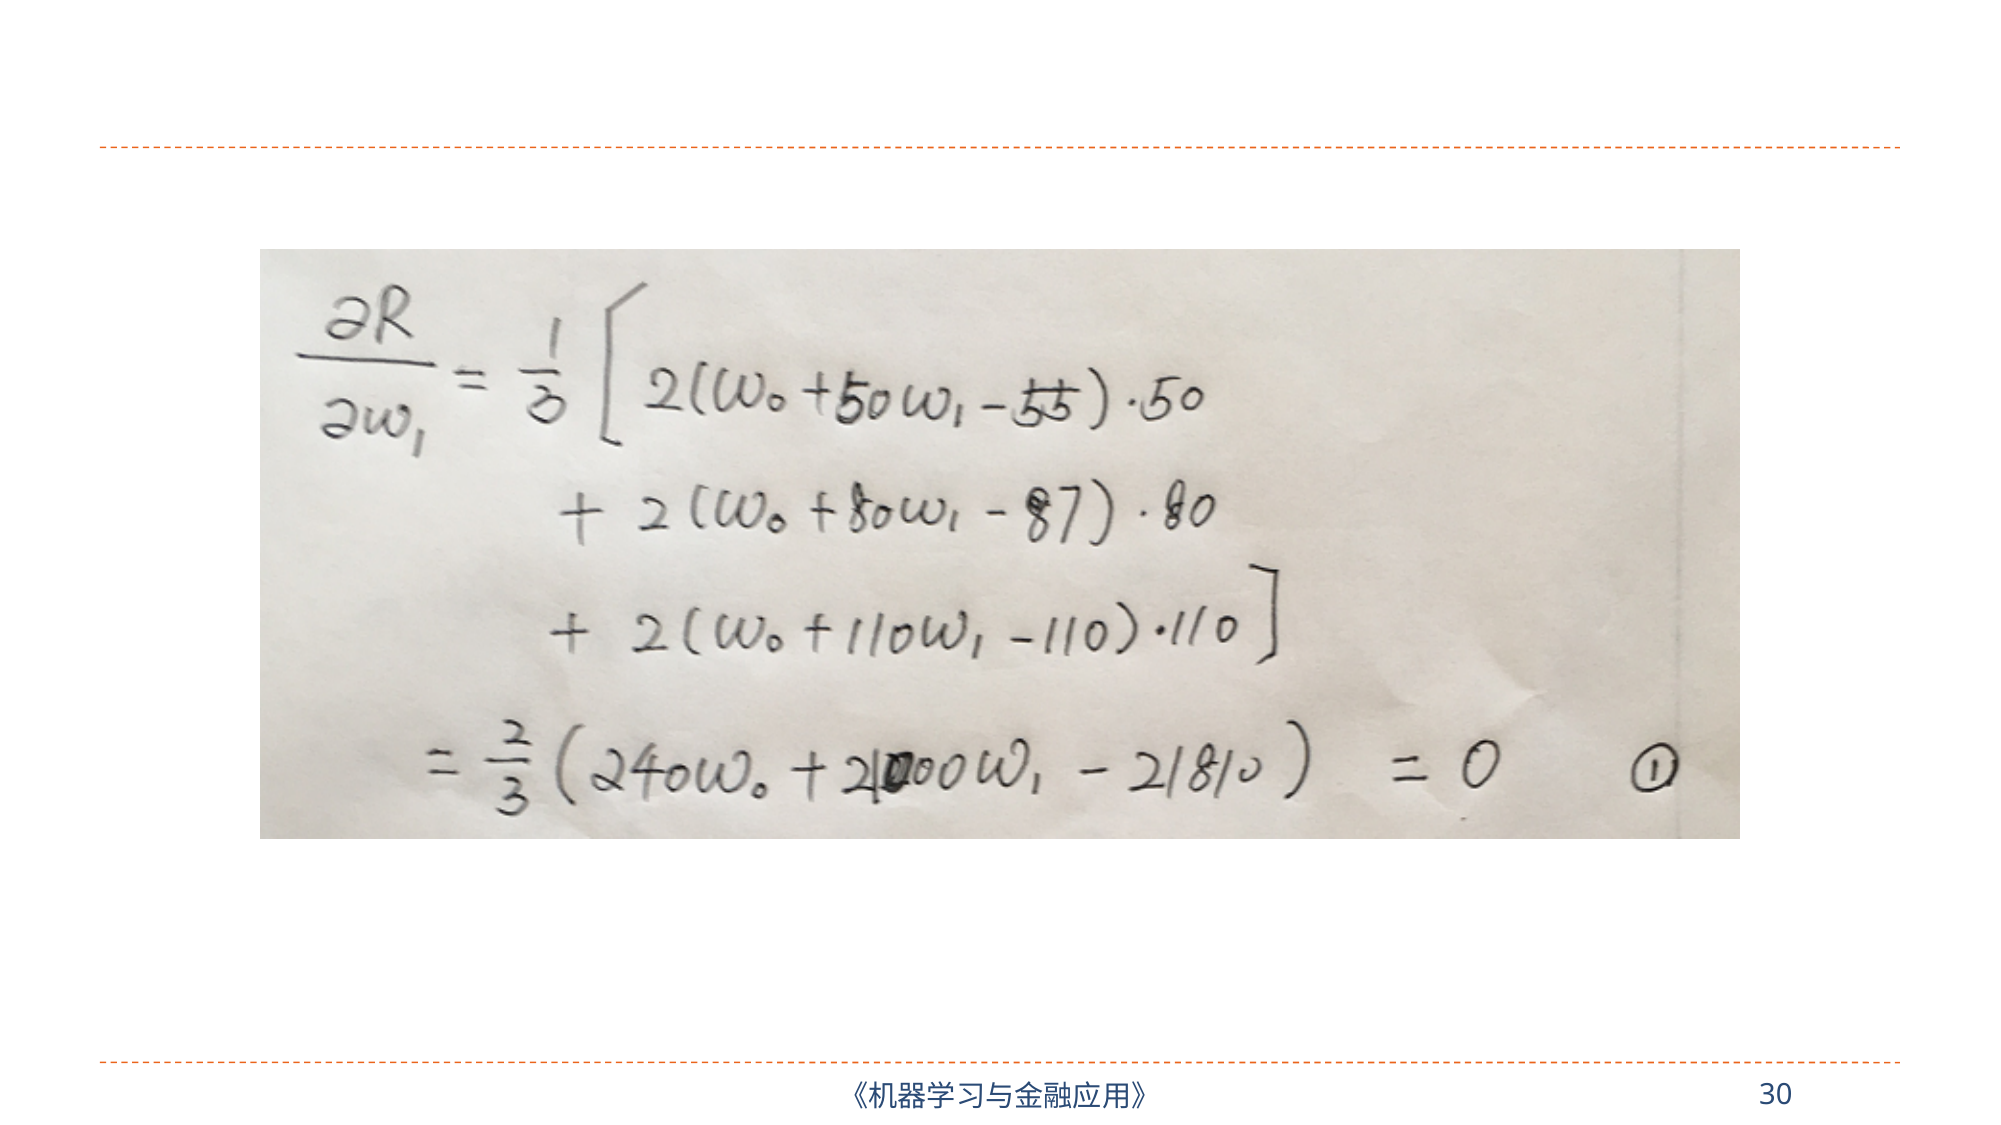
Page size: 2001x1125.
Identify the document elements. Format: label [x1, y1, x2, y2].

picture [260, 249, 1740, 839]
